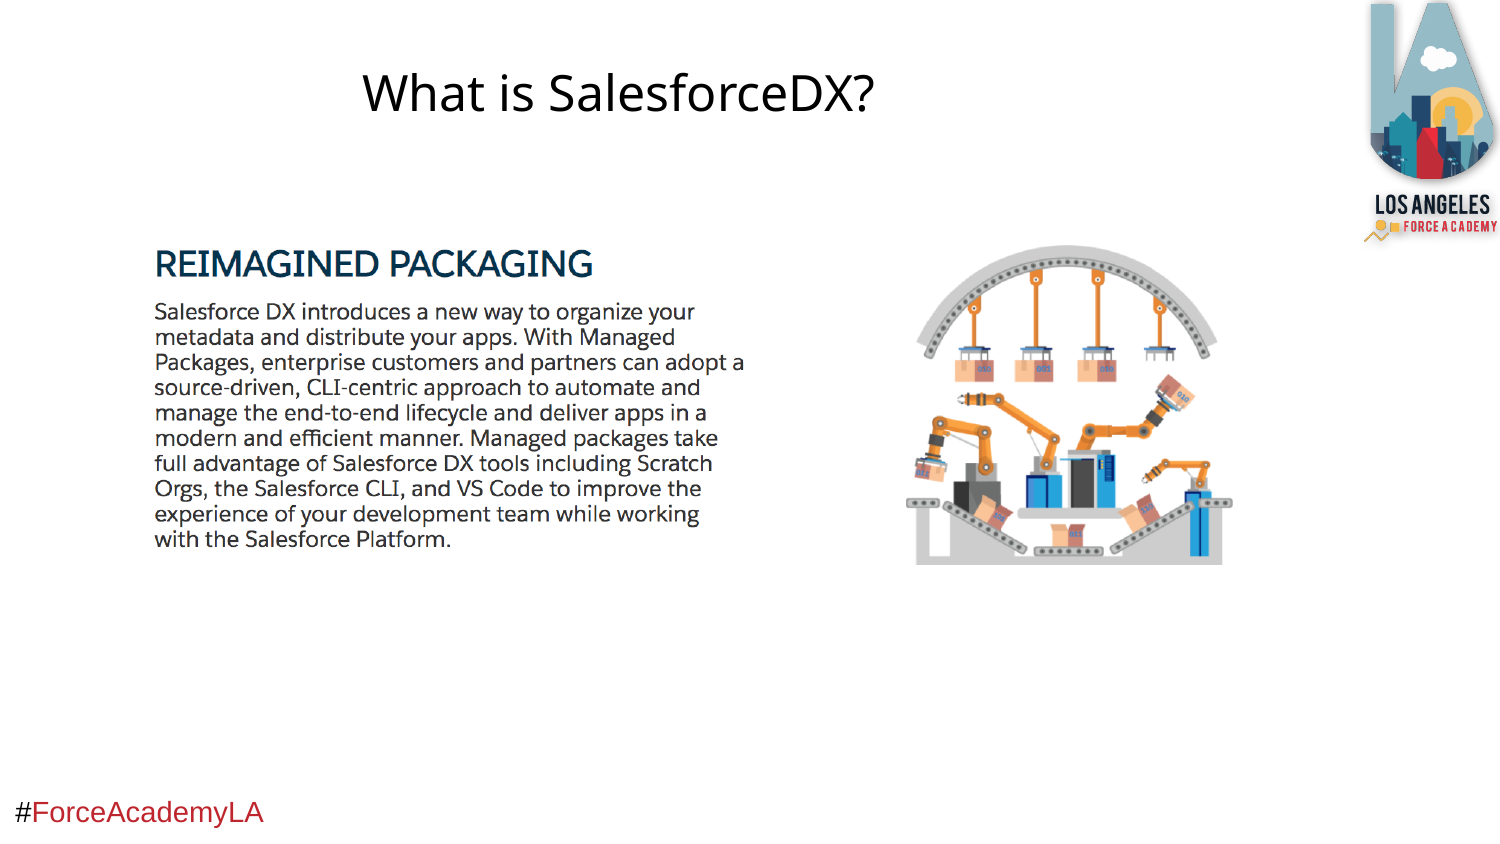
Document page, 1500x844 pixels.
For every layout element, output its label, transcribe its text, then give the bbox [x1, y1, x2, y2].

text_box What is SalesforceDX? [347, 53, 985, 129]
picture [117, 205, 1286, 603]
picture [1364, 3, 1497, 242]
